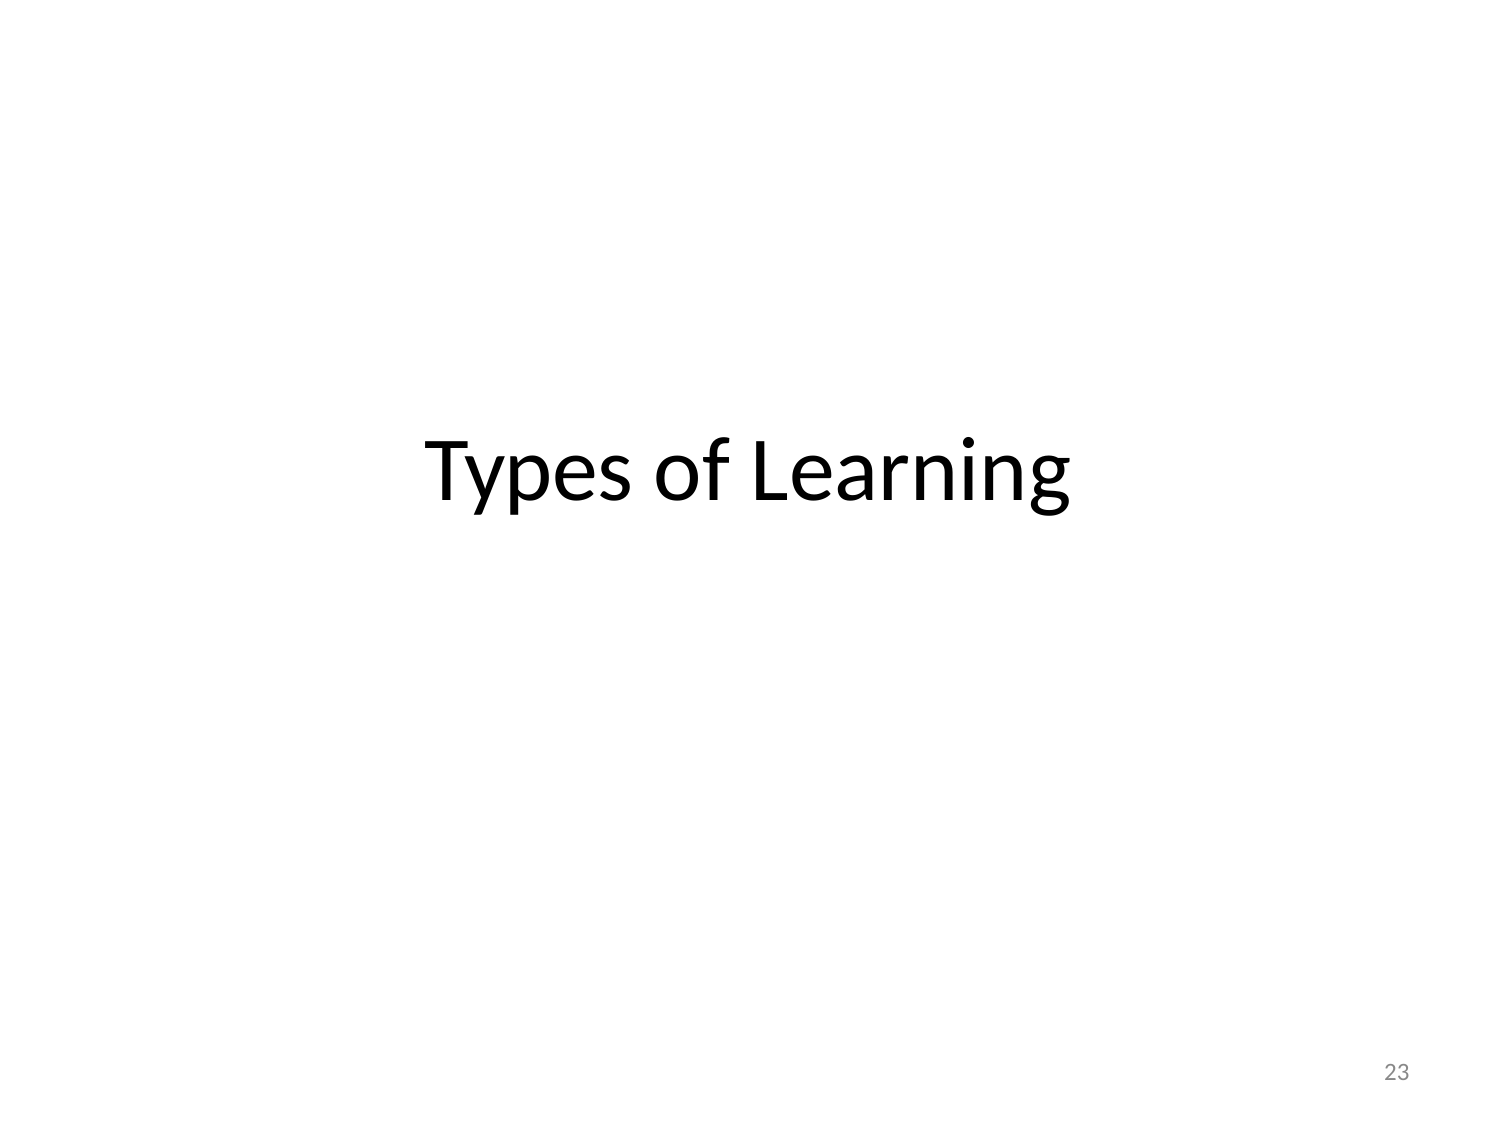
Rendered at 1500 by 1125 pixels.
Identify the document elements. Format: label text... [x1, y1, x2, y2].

title Types of Learning [422, 406, 1078, 597]
text_box 23 [1382, 1053, 1412, 1086]
